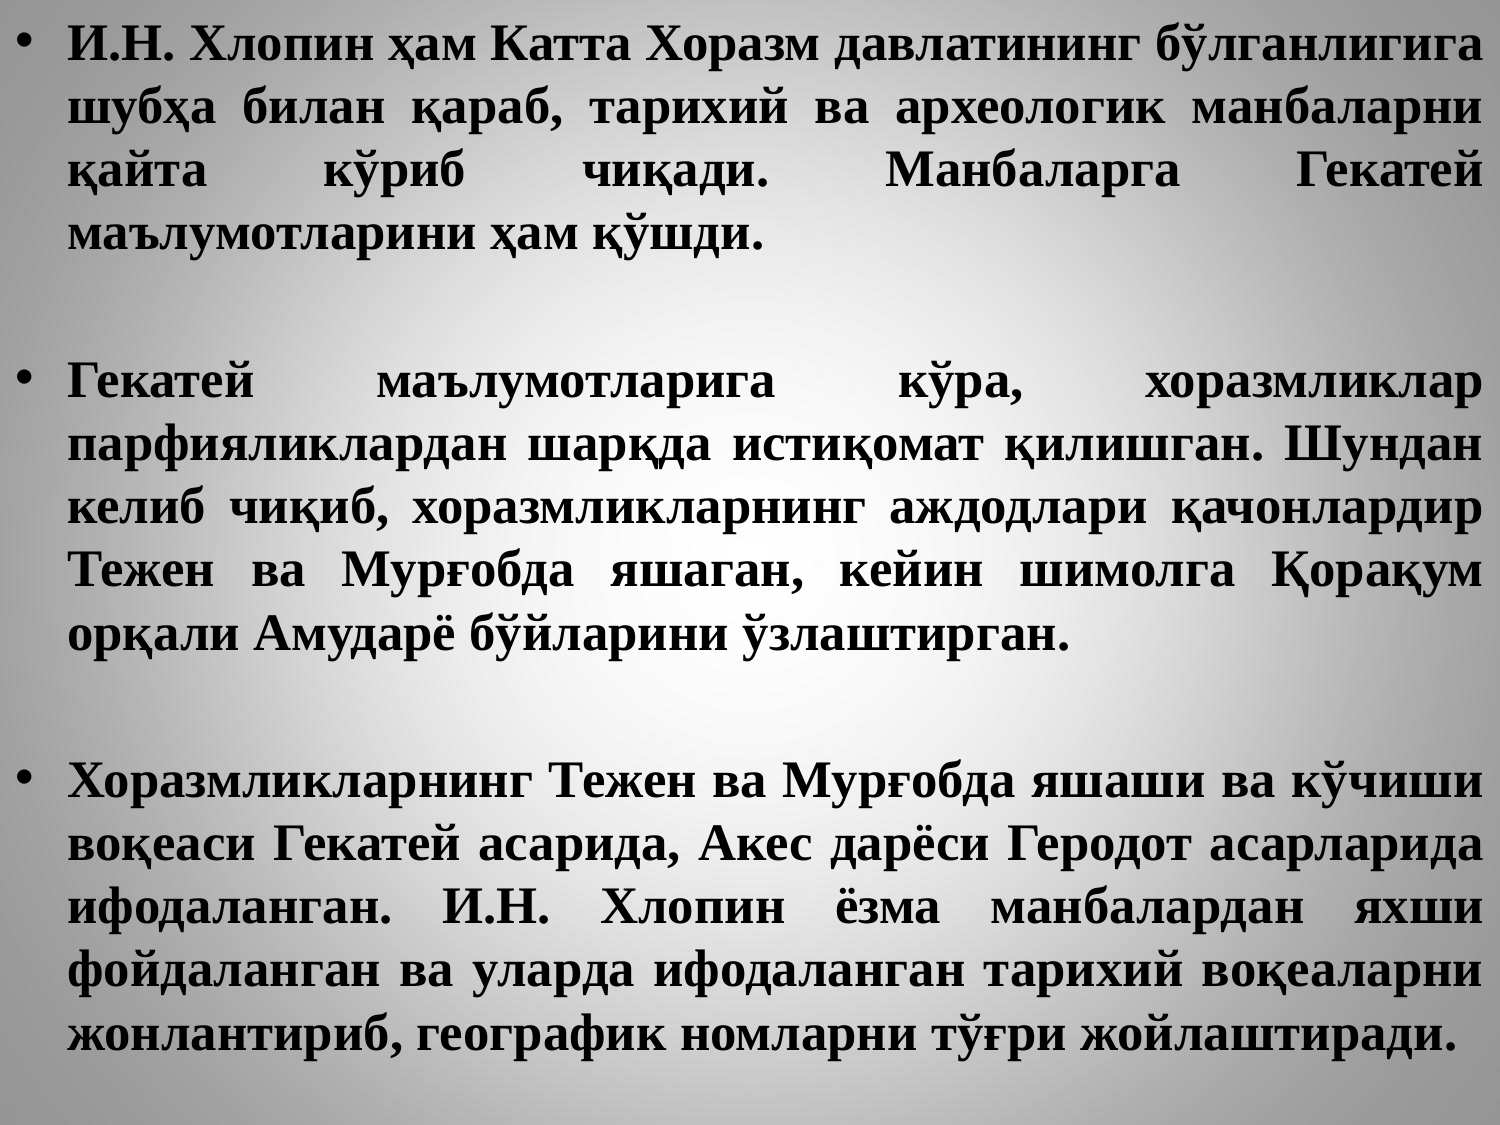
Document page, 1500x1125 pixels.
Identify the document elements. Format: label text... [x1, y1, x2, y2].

subtitle И.Н. Хлопин ҳам Катта Хоразм давлатининг бўлганлигига шубҳа билан қараб, тарихий ва археологик манбаларни қайта кўриб чиқади. Манбаларга Гекатей маълумотларини ҳам қўшди. Гекатей маълумотларига кўра, хоразмликлар парфияликлардан шарқда истиқомат қилишган. Шундан келиб чиқиб, хоразмликларнинг аждодлари қачонлардир Тежен ва Мурғобда яшаган, кейин шимолга Қорақум орқали Амударё бўйларини ўзлаштирган. Хоразмликларнинг Тежен ва Мурғобда яшаши ва кўчиши воқеаси Гекатей асарида, Акес дарёси Геродот асарларида ифодаланган. И.Н. Хлопин ёзма манбалардан яхши фойдаланган ва уларда ифодаланган тарихий воқеаларни жонлантириб, географик номларни тўғри жойлаштиради. [0, 0, 1500, 1125]
